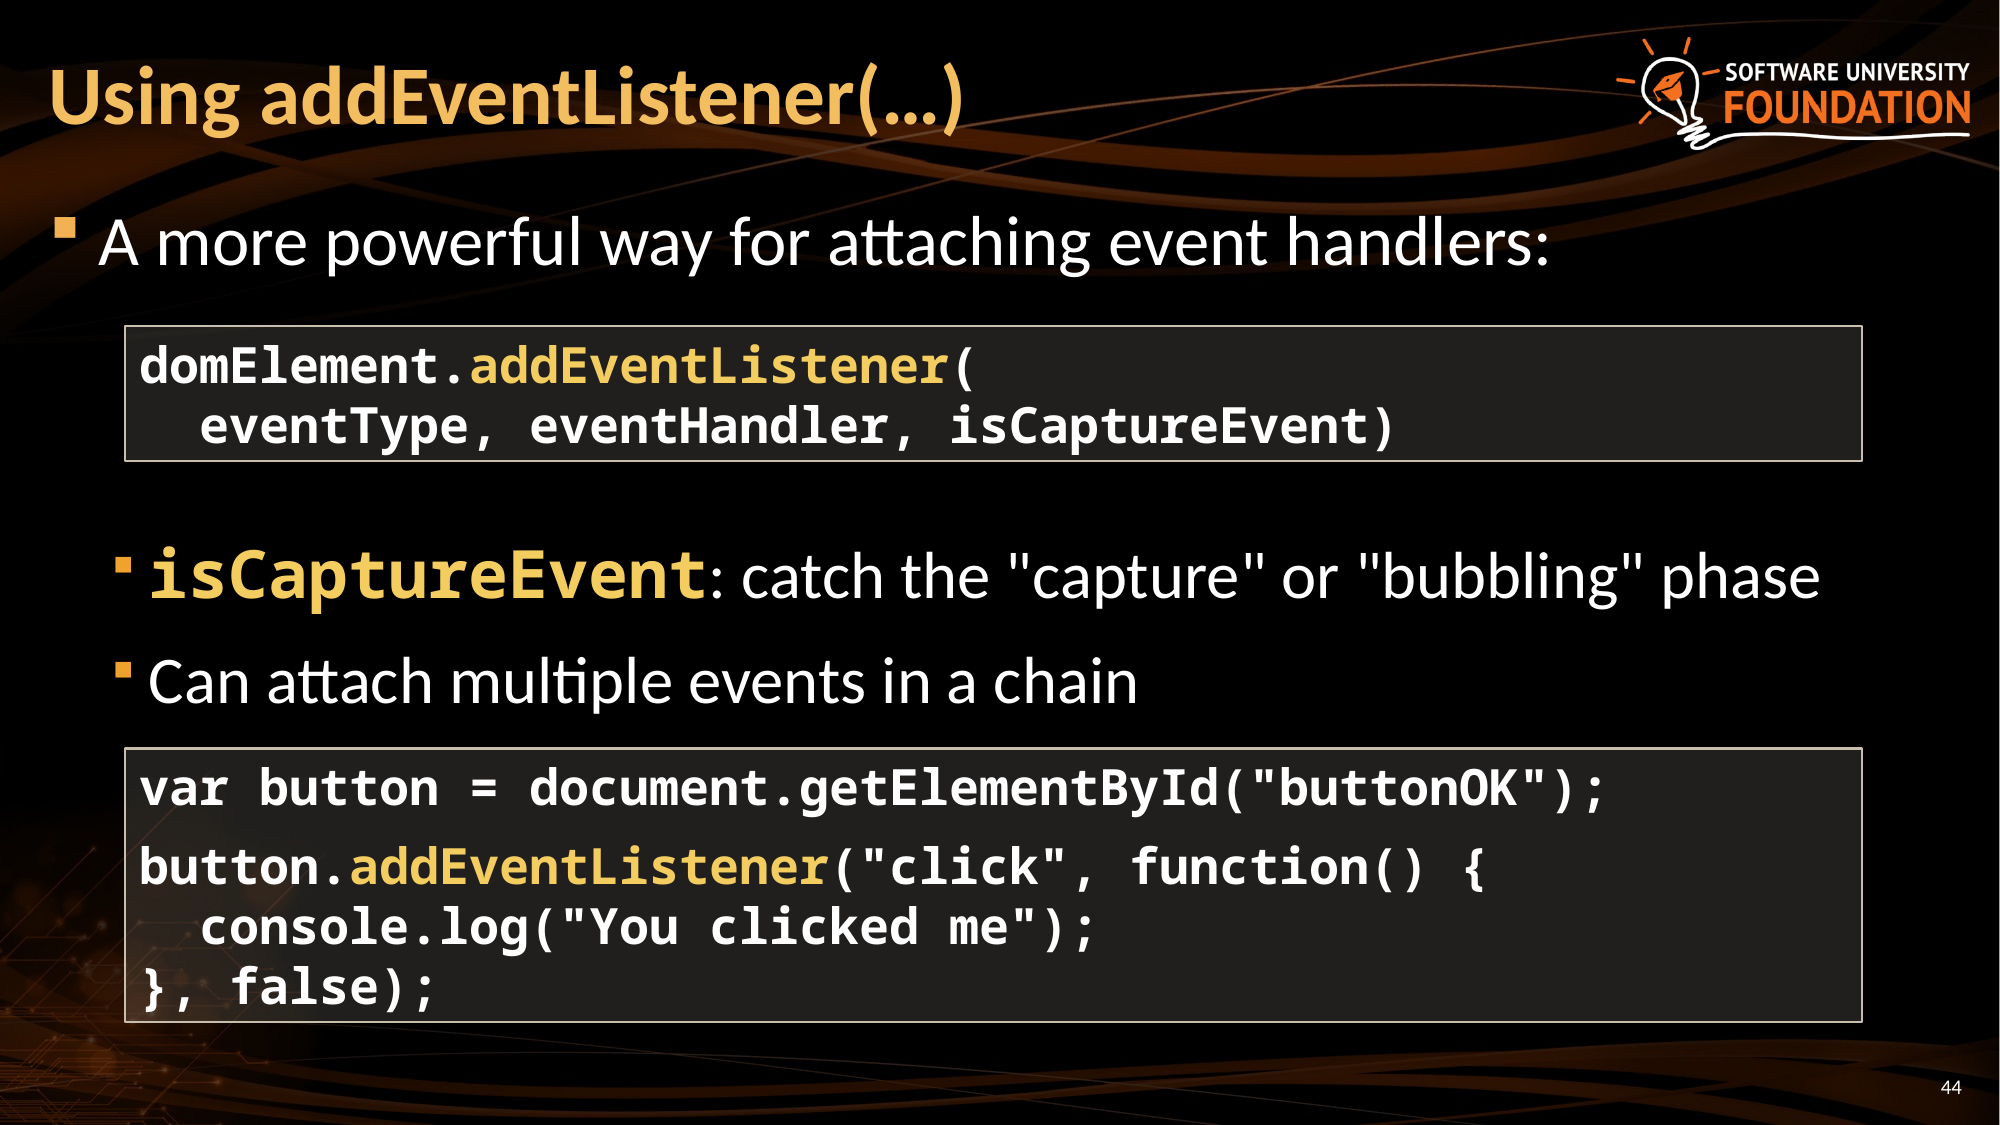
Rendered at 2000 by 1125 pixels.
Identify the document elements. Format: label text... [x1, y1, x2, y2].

picture [0, 0, 2000, 1125]
title Using addEventListener(…) [30, 6, 1602, 189]
text_box var button = document.getElementById("buttonOK"); button.addEventListener("click", function() { console.log("You clicked me"); }, false); [124, 748, 1863, 1023]
text_box domElement.addEventListener( eventType, eventHandler, isCaptureEvent) [124, 326, 1863, 461]
list A more powerful way for attaching event handlers: isCaptureEvent: catch the "capture" or "bubbling" phase Can attach multiple events in a chain [31, 188, 1968, 1103]
